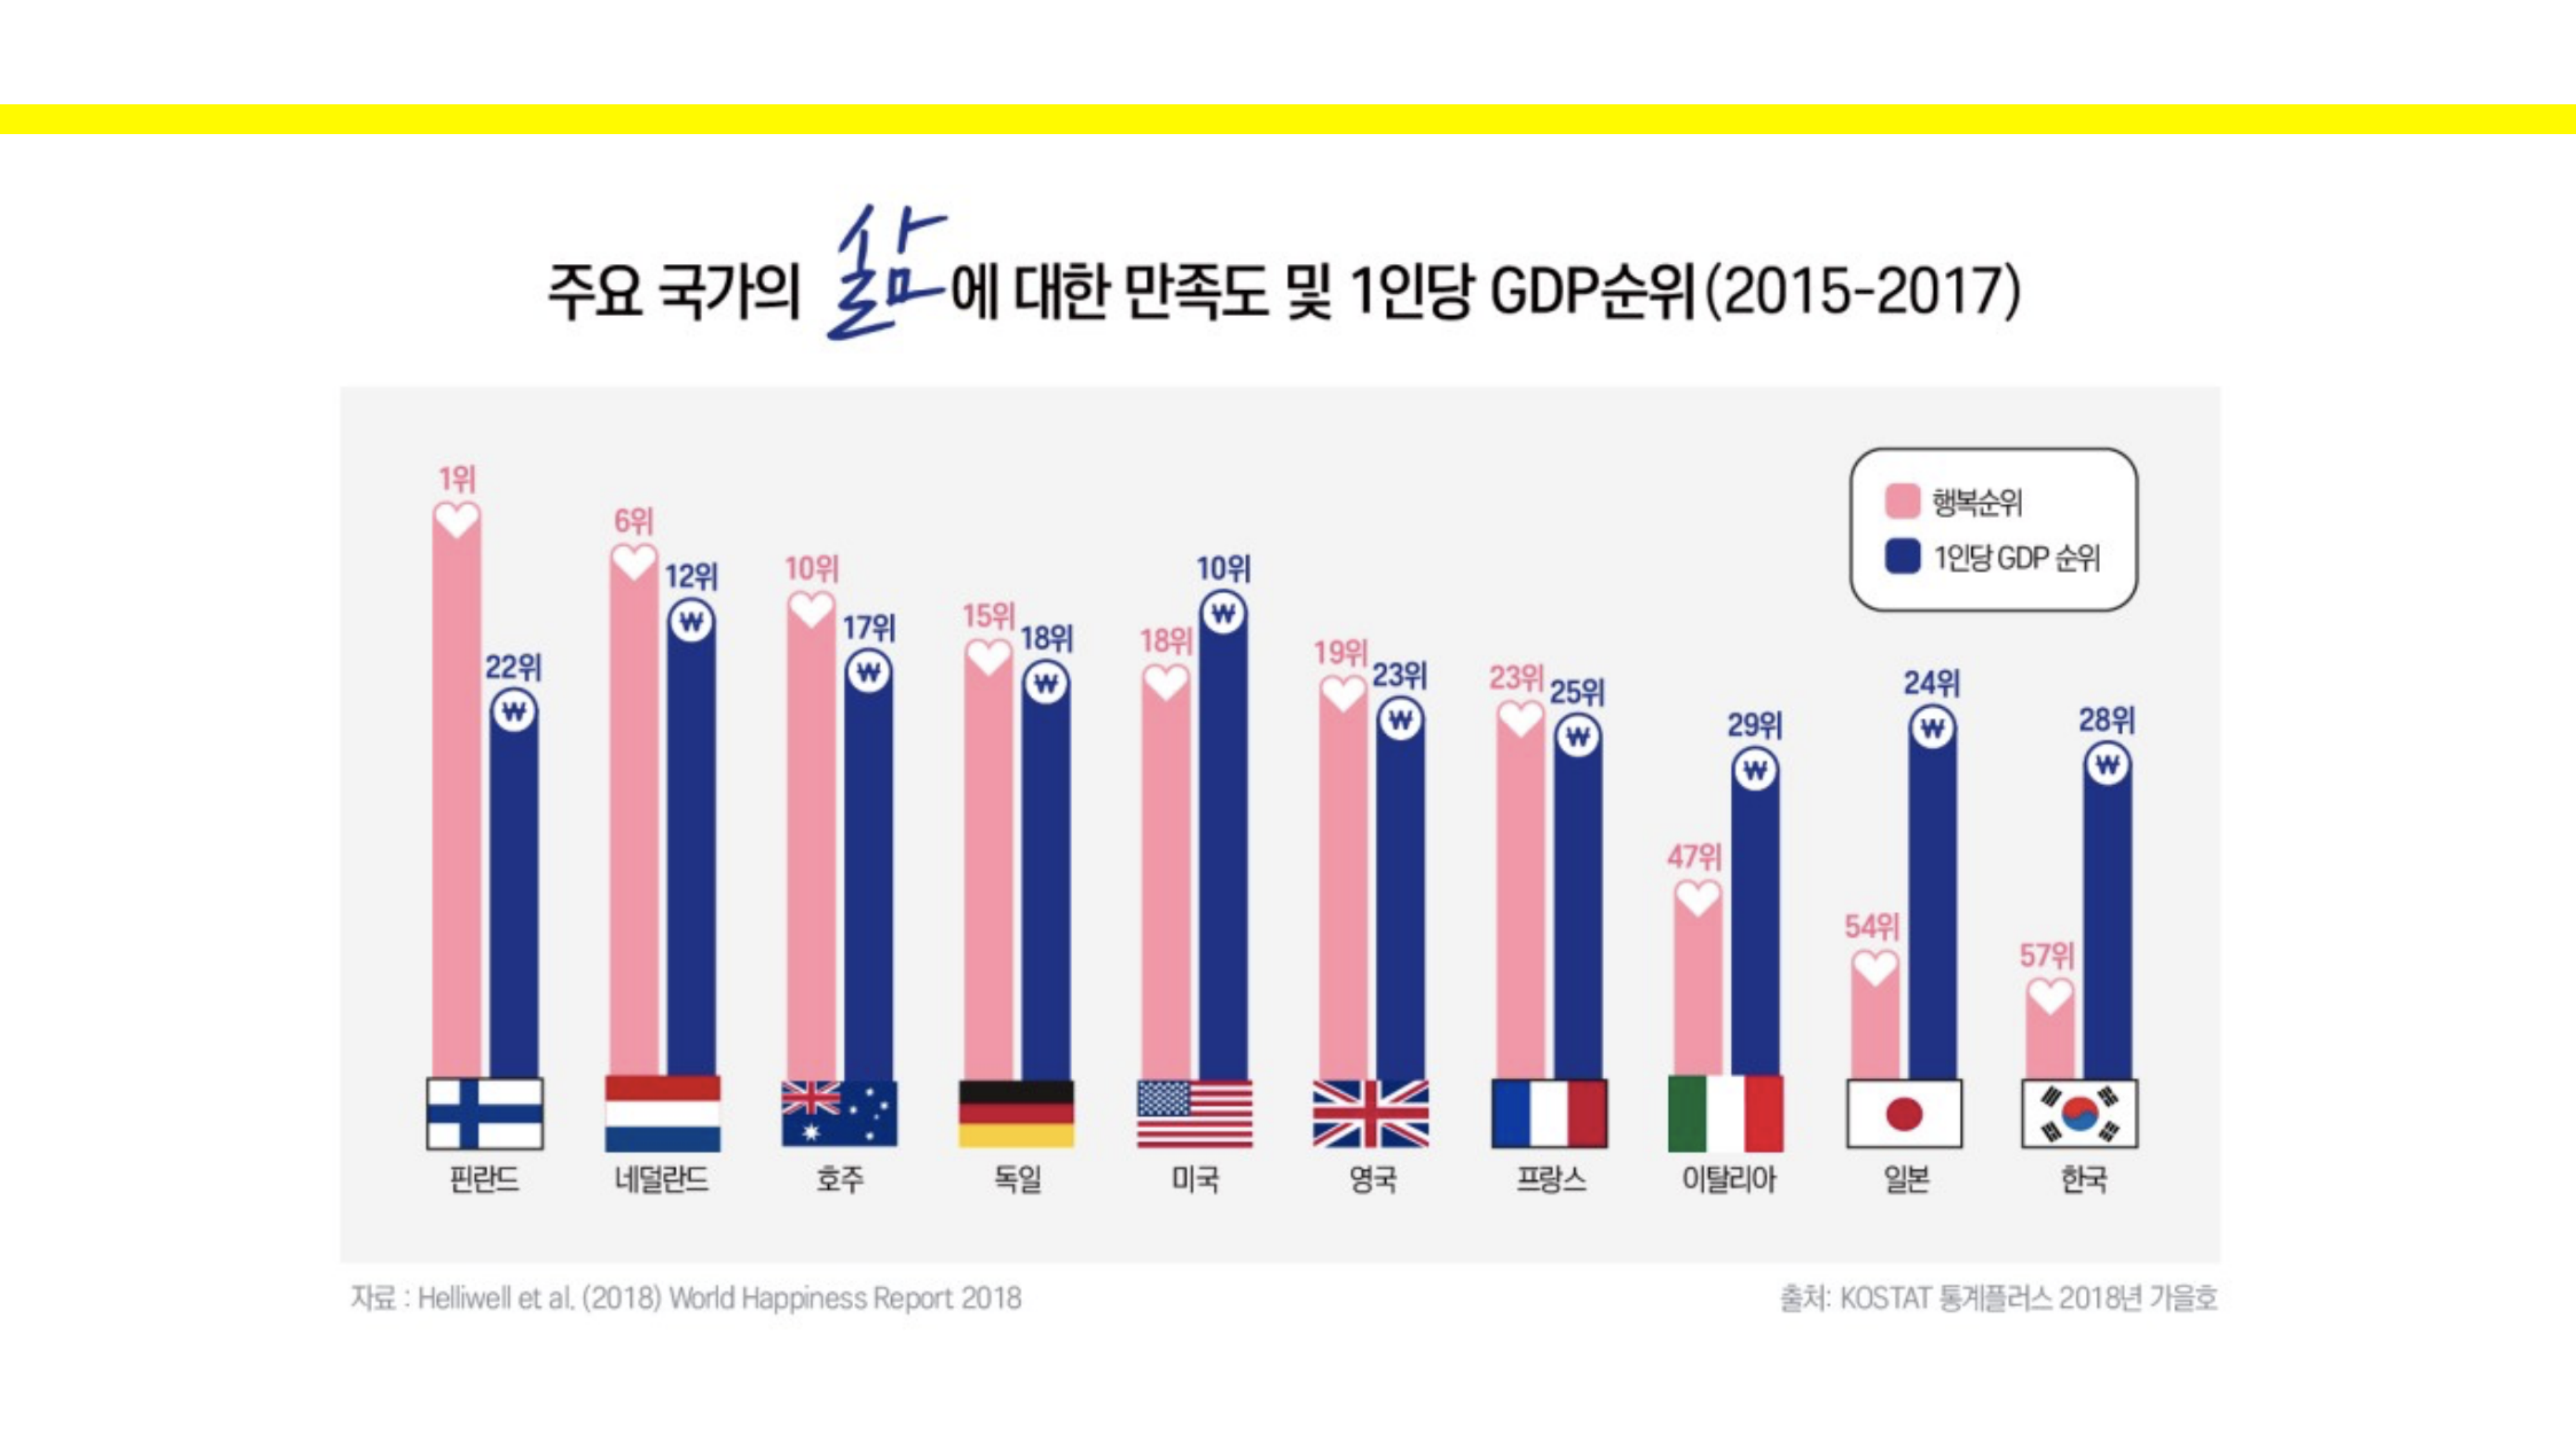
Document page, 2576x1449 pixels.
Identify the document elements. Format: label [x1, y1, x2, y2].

picture [262, 164, 2314, 1333]
